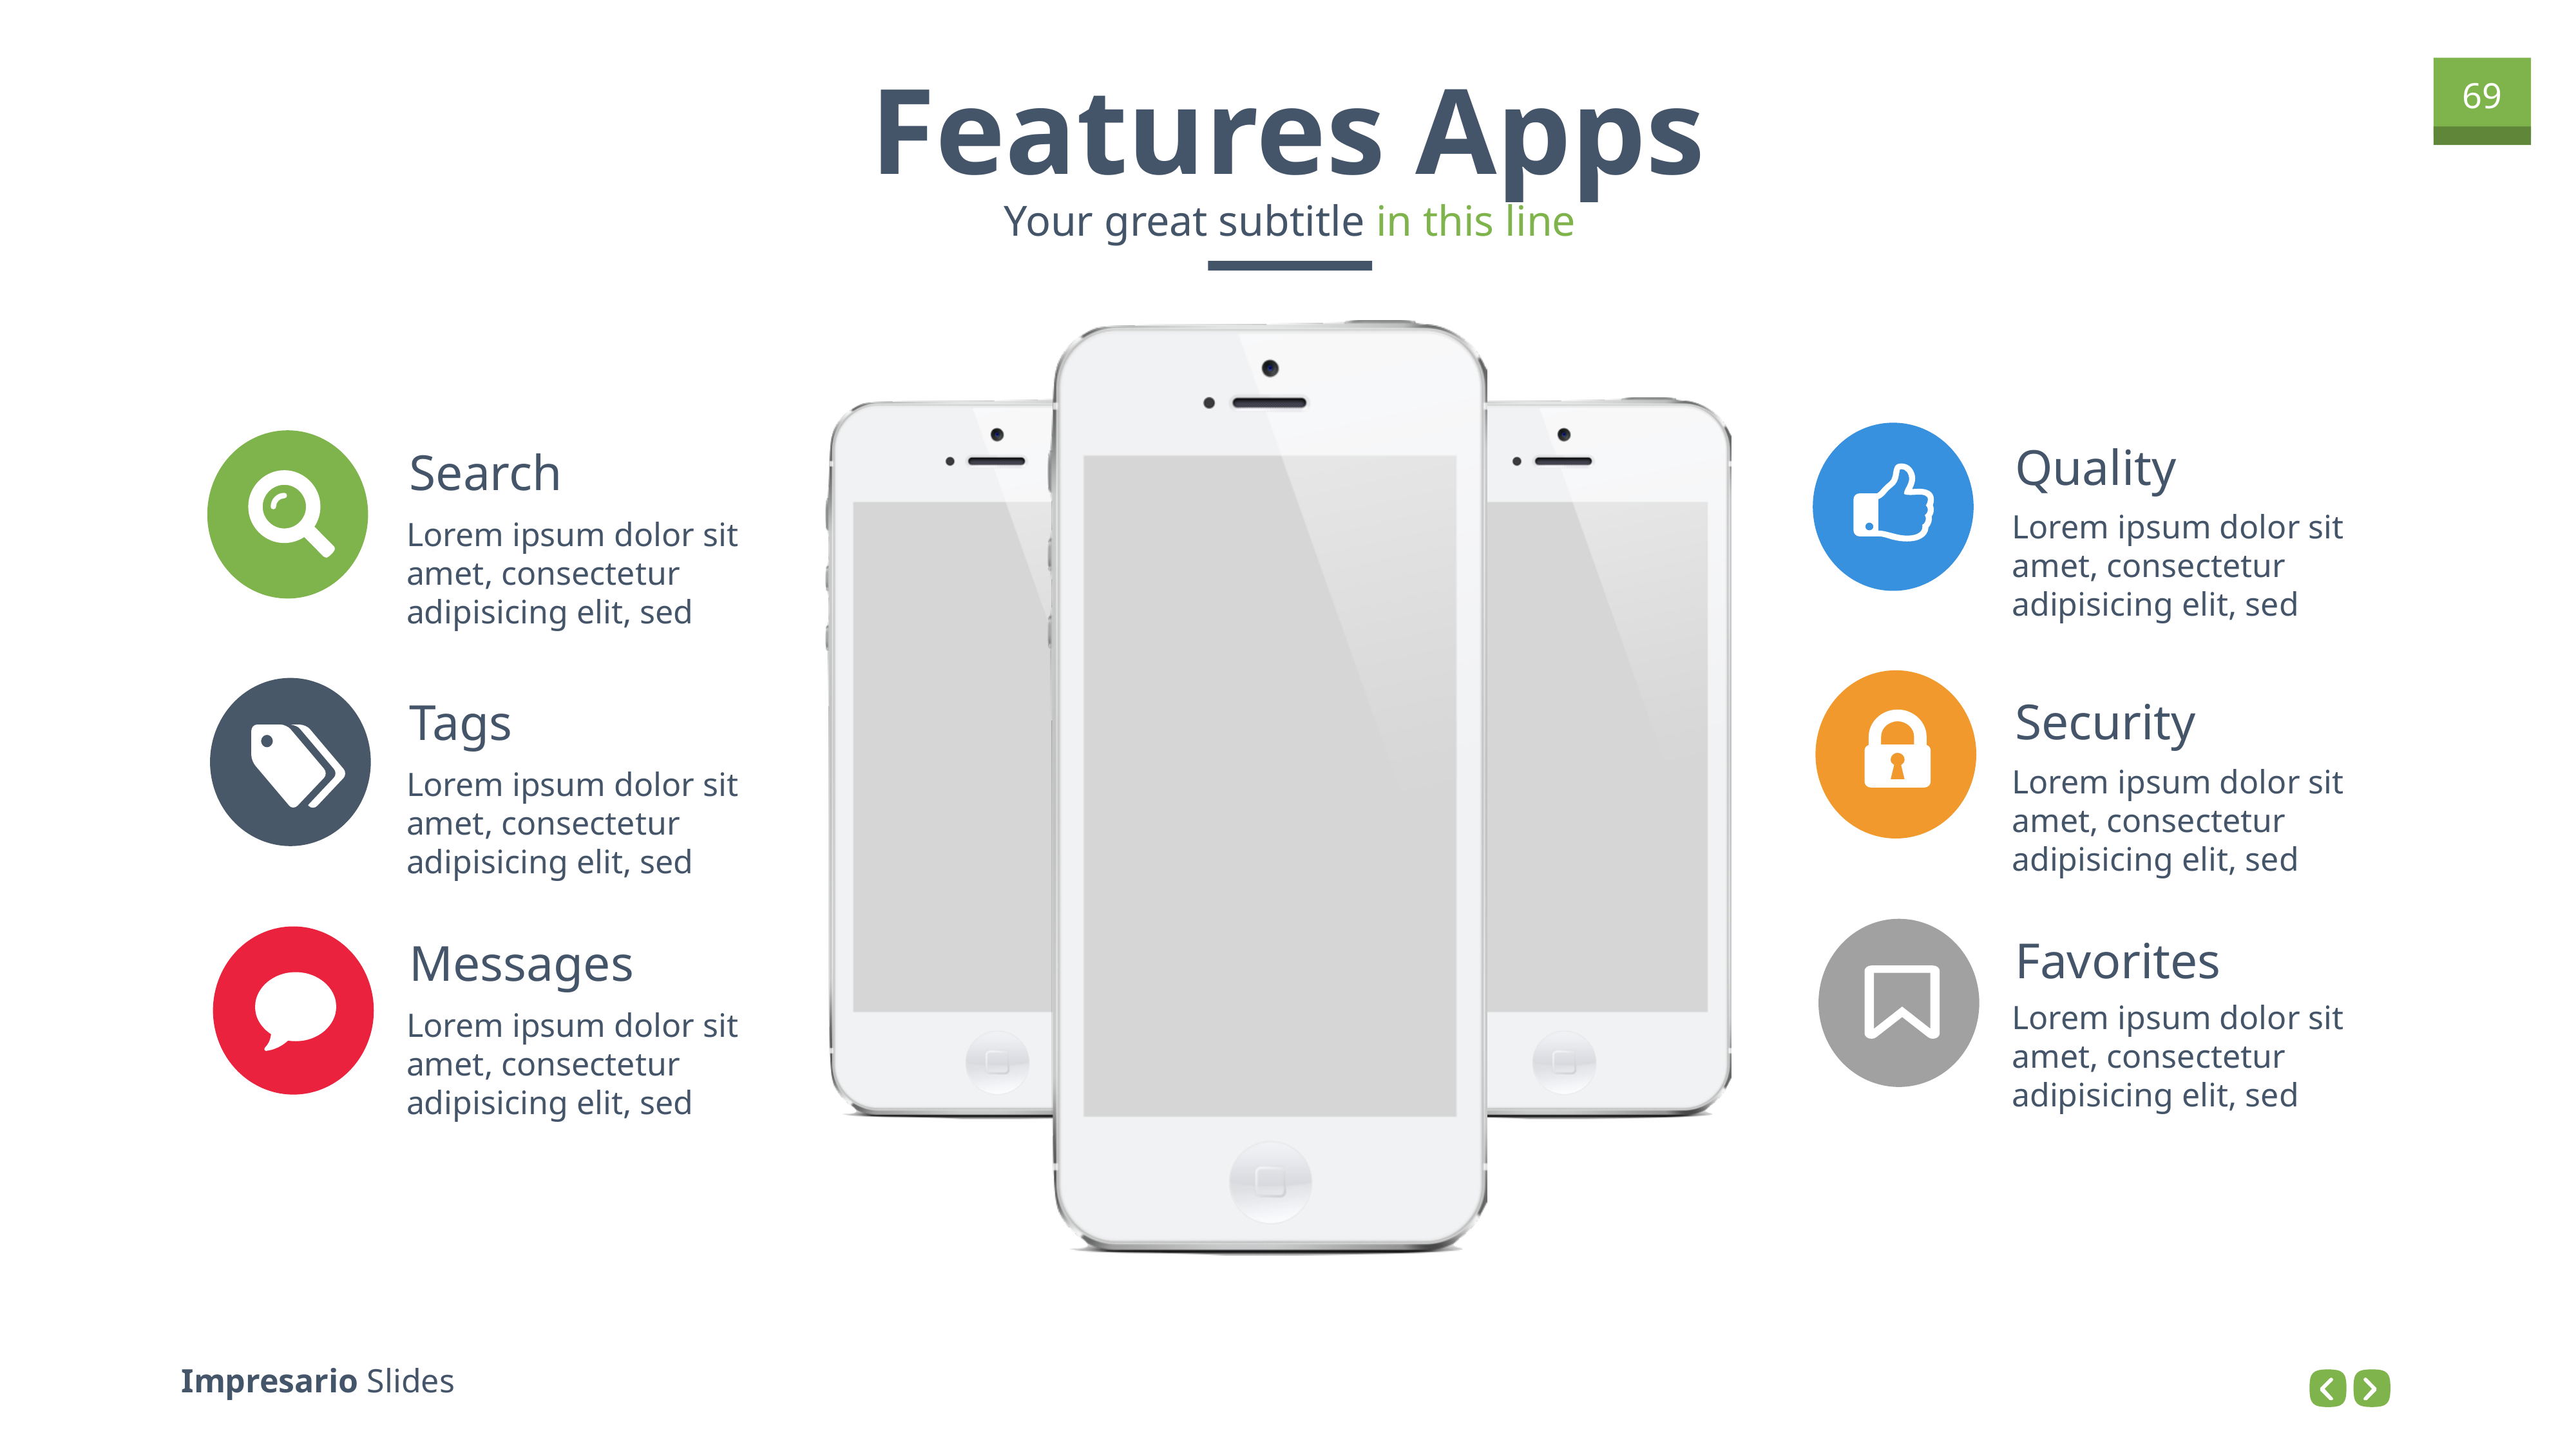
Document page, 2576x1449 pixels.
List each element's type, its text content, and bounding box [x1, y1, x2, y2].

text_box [213, 926, 374, 1095]
picture [825, 320, 1732, 1256]
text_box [1818, 918, 1980, 1087]
text_box Quality [1989, 424, 2410, 508]
text_box Tags [383, 679, 801, 763]
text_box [1815, 670, 1977, 838]
text_box Search [383, 429, 801, 513]
text_box Lorem ipsum dolor sit amet, consectetur adipisicing elit, sed [1986, 984, 2407, 1126]
text_box Lorem ipsum dolor sit amet, consectetur adipisicing elit, sed [380, 501, 798, 643]
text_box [634, 51, 1942, 271]
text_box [207, 430, 368, 599]
text_box Lorem ipsum dolor sit amet, consectetur adipisicing elit, sed [1986, 493, 2407, 636]
text_box Security [1989, 678, 2410, 762]
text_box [1813, 422, 1974, 591]
text_box Lorem ipsum dolor sit amet, consectetur adipisicing elit, sed [380, 992, 798, 1134]
text_box Favorites [1989, 917, 2410, 1001]
text_box Messages [383, 920, 801, 1004]
text_box Lorem ipsum dolor sit amet, consectetur adipisicing elit, sed [1986, 748, 2407, 891]
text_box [210, 677, 371, 846]
text_box Lorem ipsum dolor sit amet, consectetur adipisicing elit, sed [380, 751, 798, 893]
